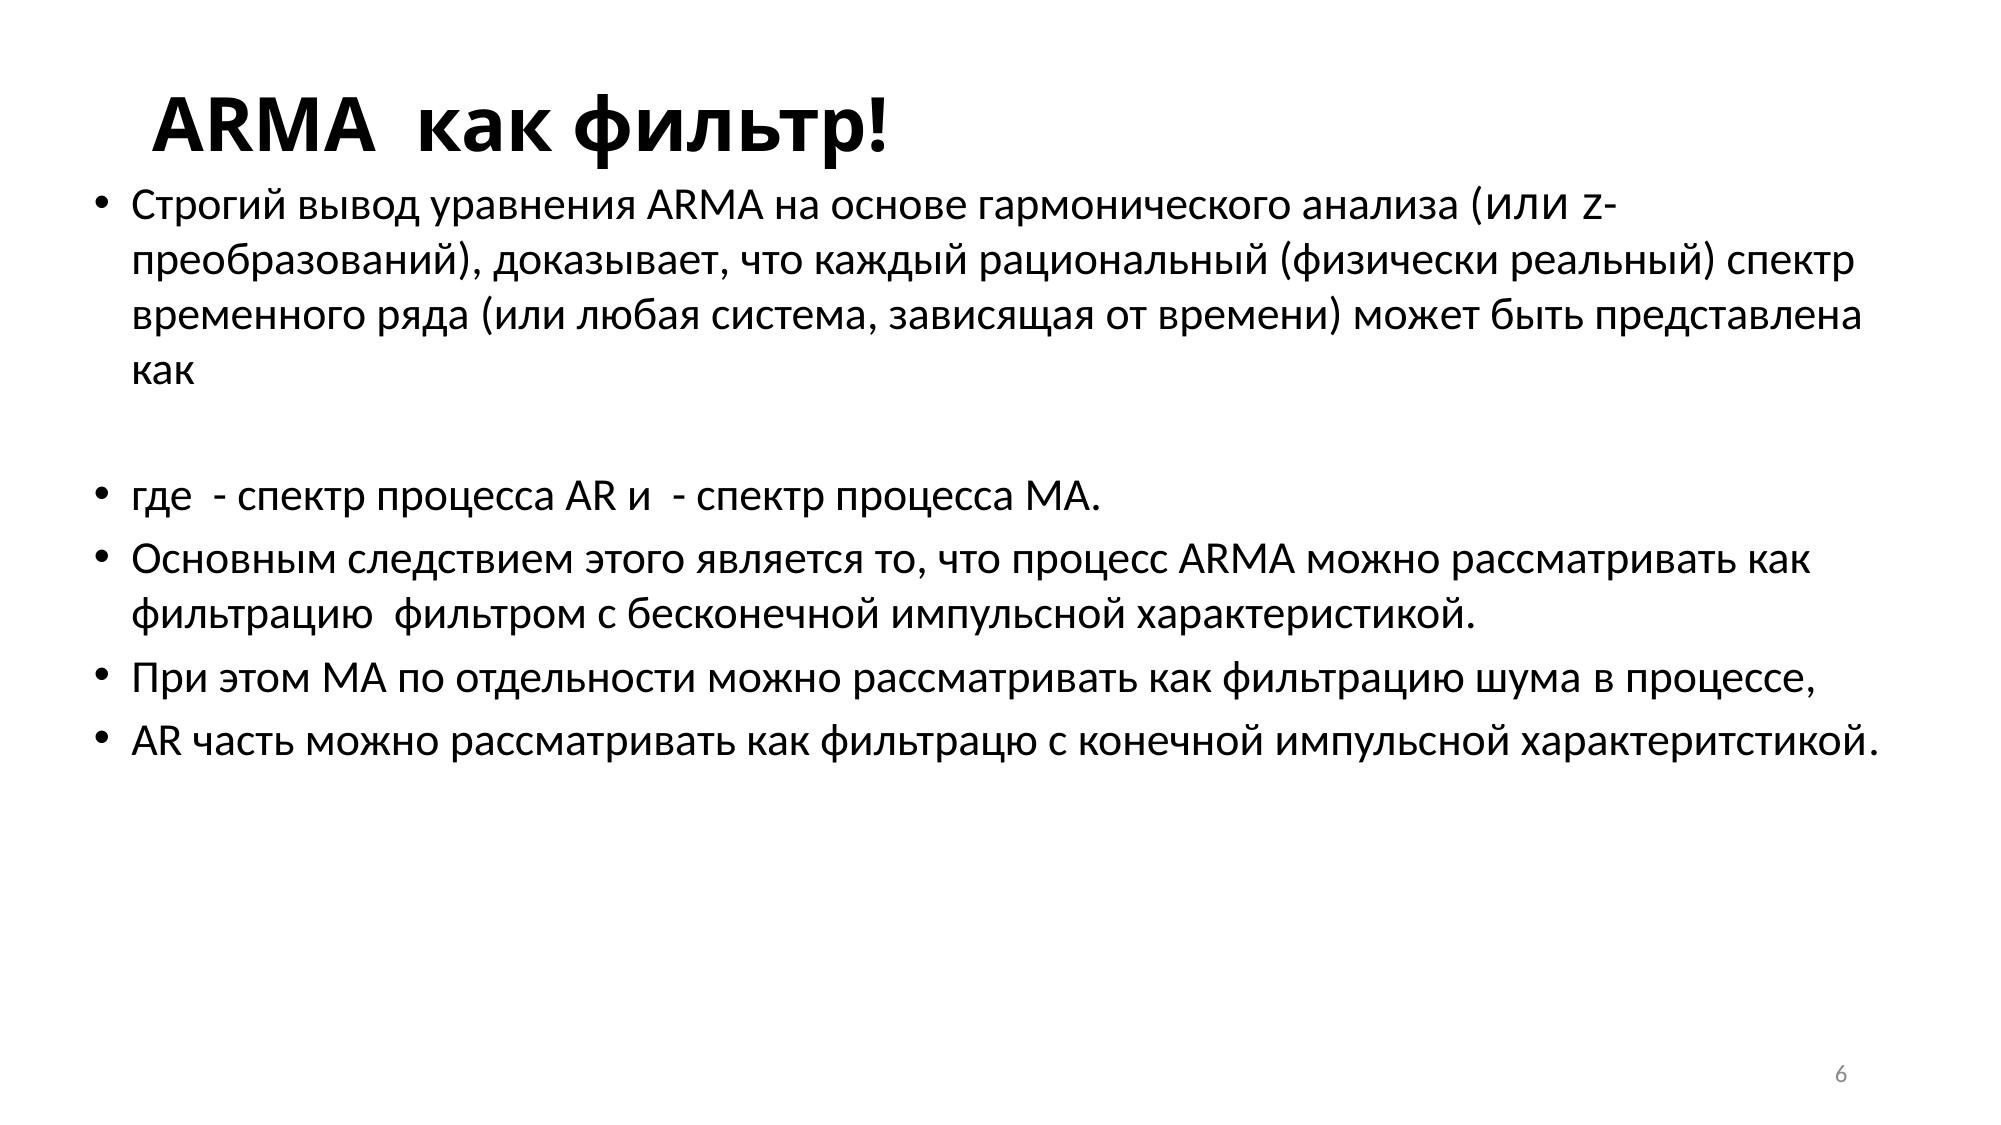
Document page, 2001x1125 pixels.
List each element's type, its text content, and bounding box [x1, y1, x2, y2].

title ARMA как фильтр! [137, 59, 1863, 196]
slide_number 6 [1412, 1042, 1863, 1103]
